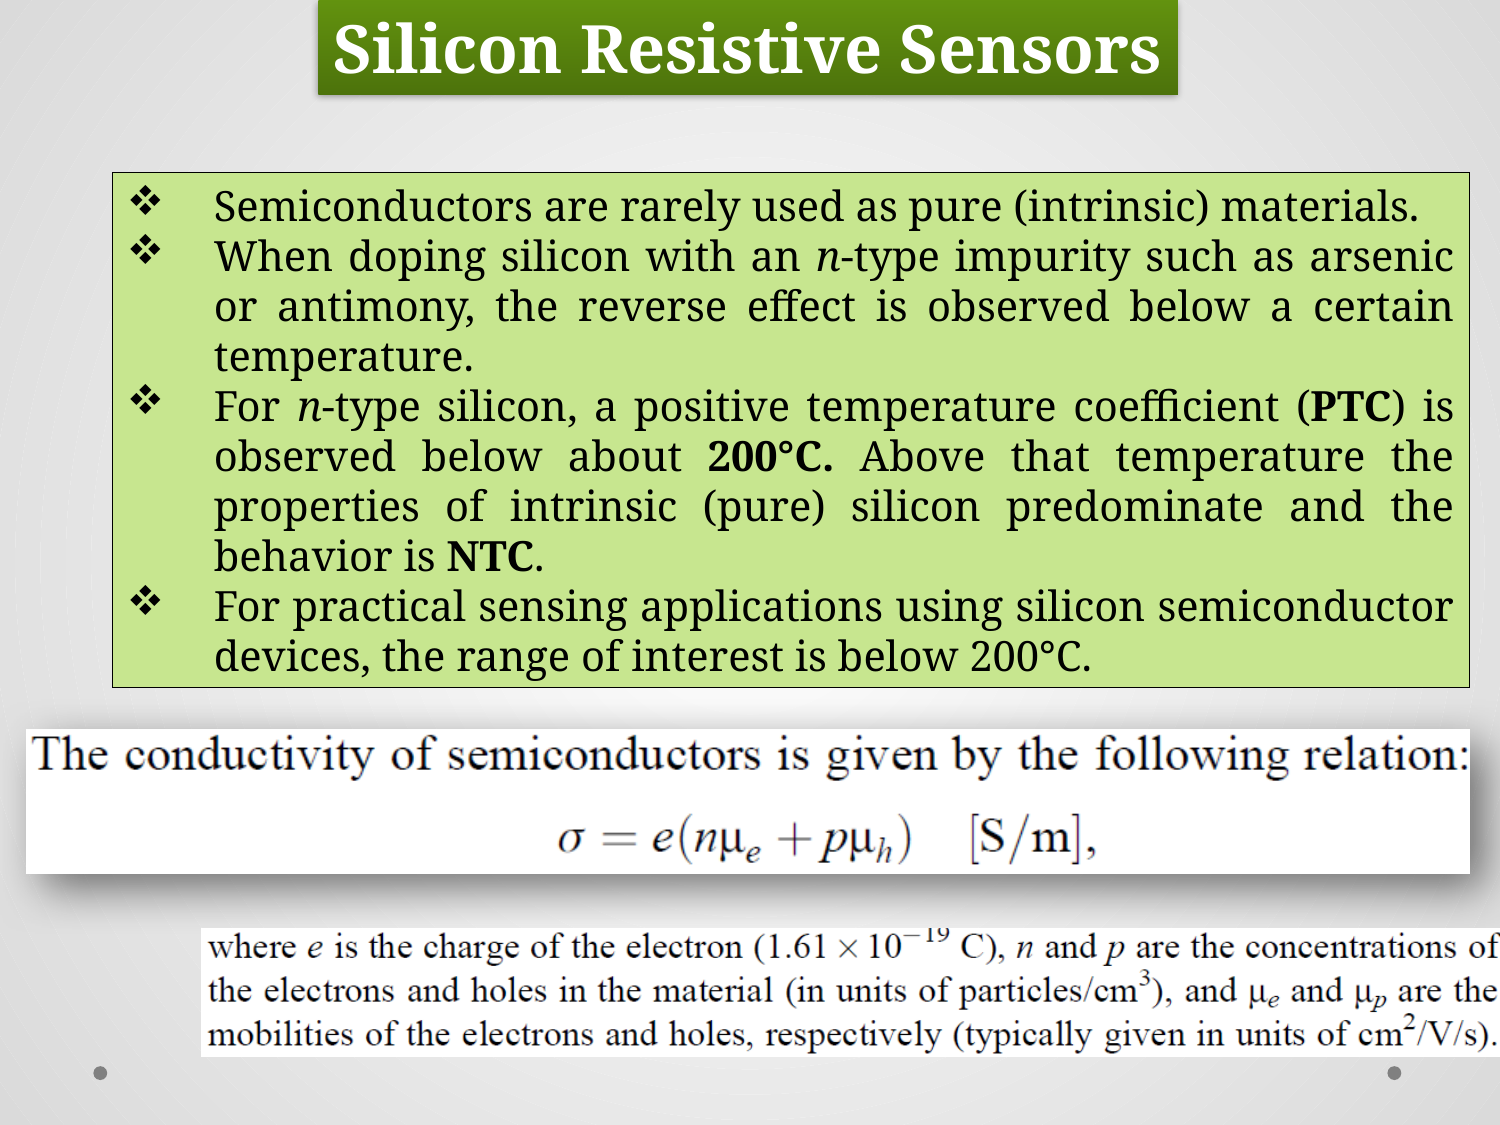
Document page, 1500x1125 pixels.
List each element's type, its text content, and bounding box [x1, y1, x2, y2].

text_box Silicon Resistive Sensors [318, 0, 1178, 95]
picture [26, 729, 1470, 874]
picture [201, 928, 1500, 1057]
text_box Semiconductors are rarely used as pure (intrinsic) materials. When doping silicon with an n-type impurity such as arsenic or antimony, the reverse effect is observed below a certain temperature. For n-type silicon, a positive temperature coefficient (PTC) is observed below about 200°C. Above that temperature the properties of intrinsic (pure) silicon predominate and the behavior is NTC. For practical sensing applications using silicon semiconductor devices, the range of interest is below 200°C. [112, 172, 1470, 688]
